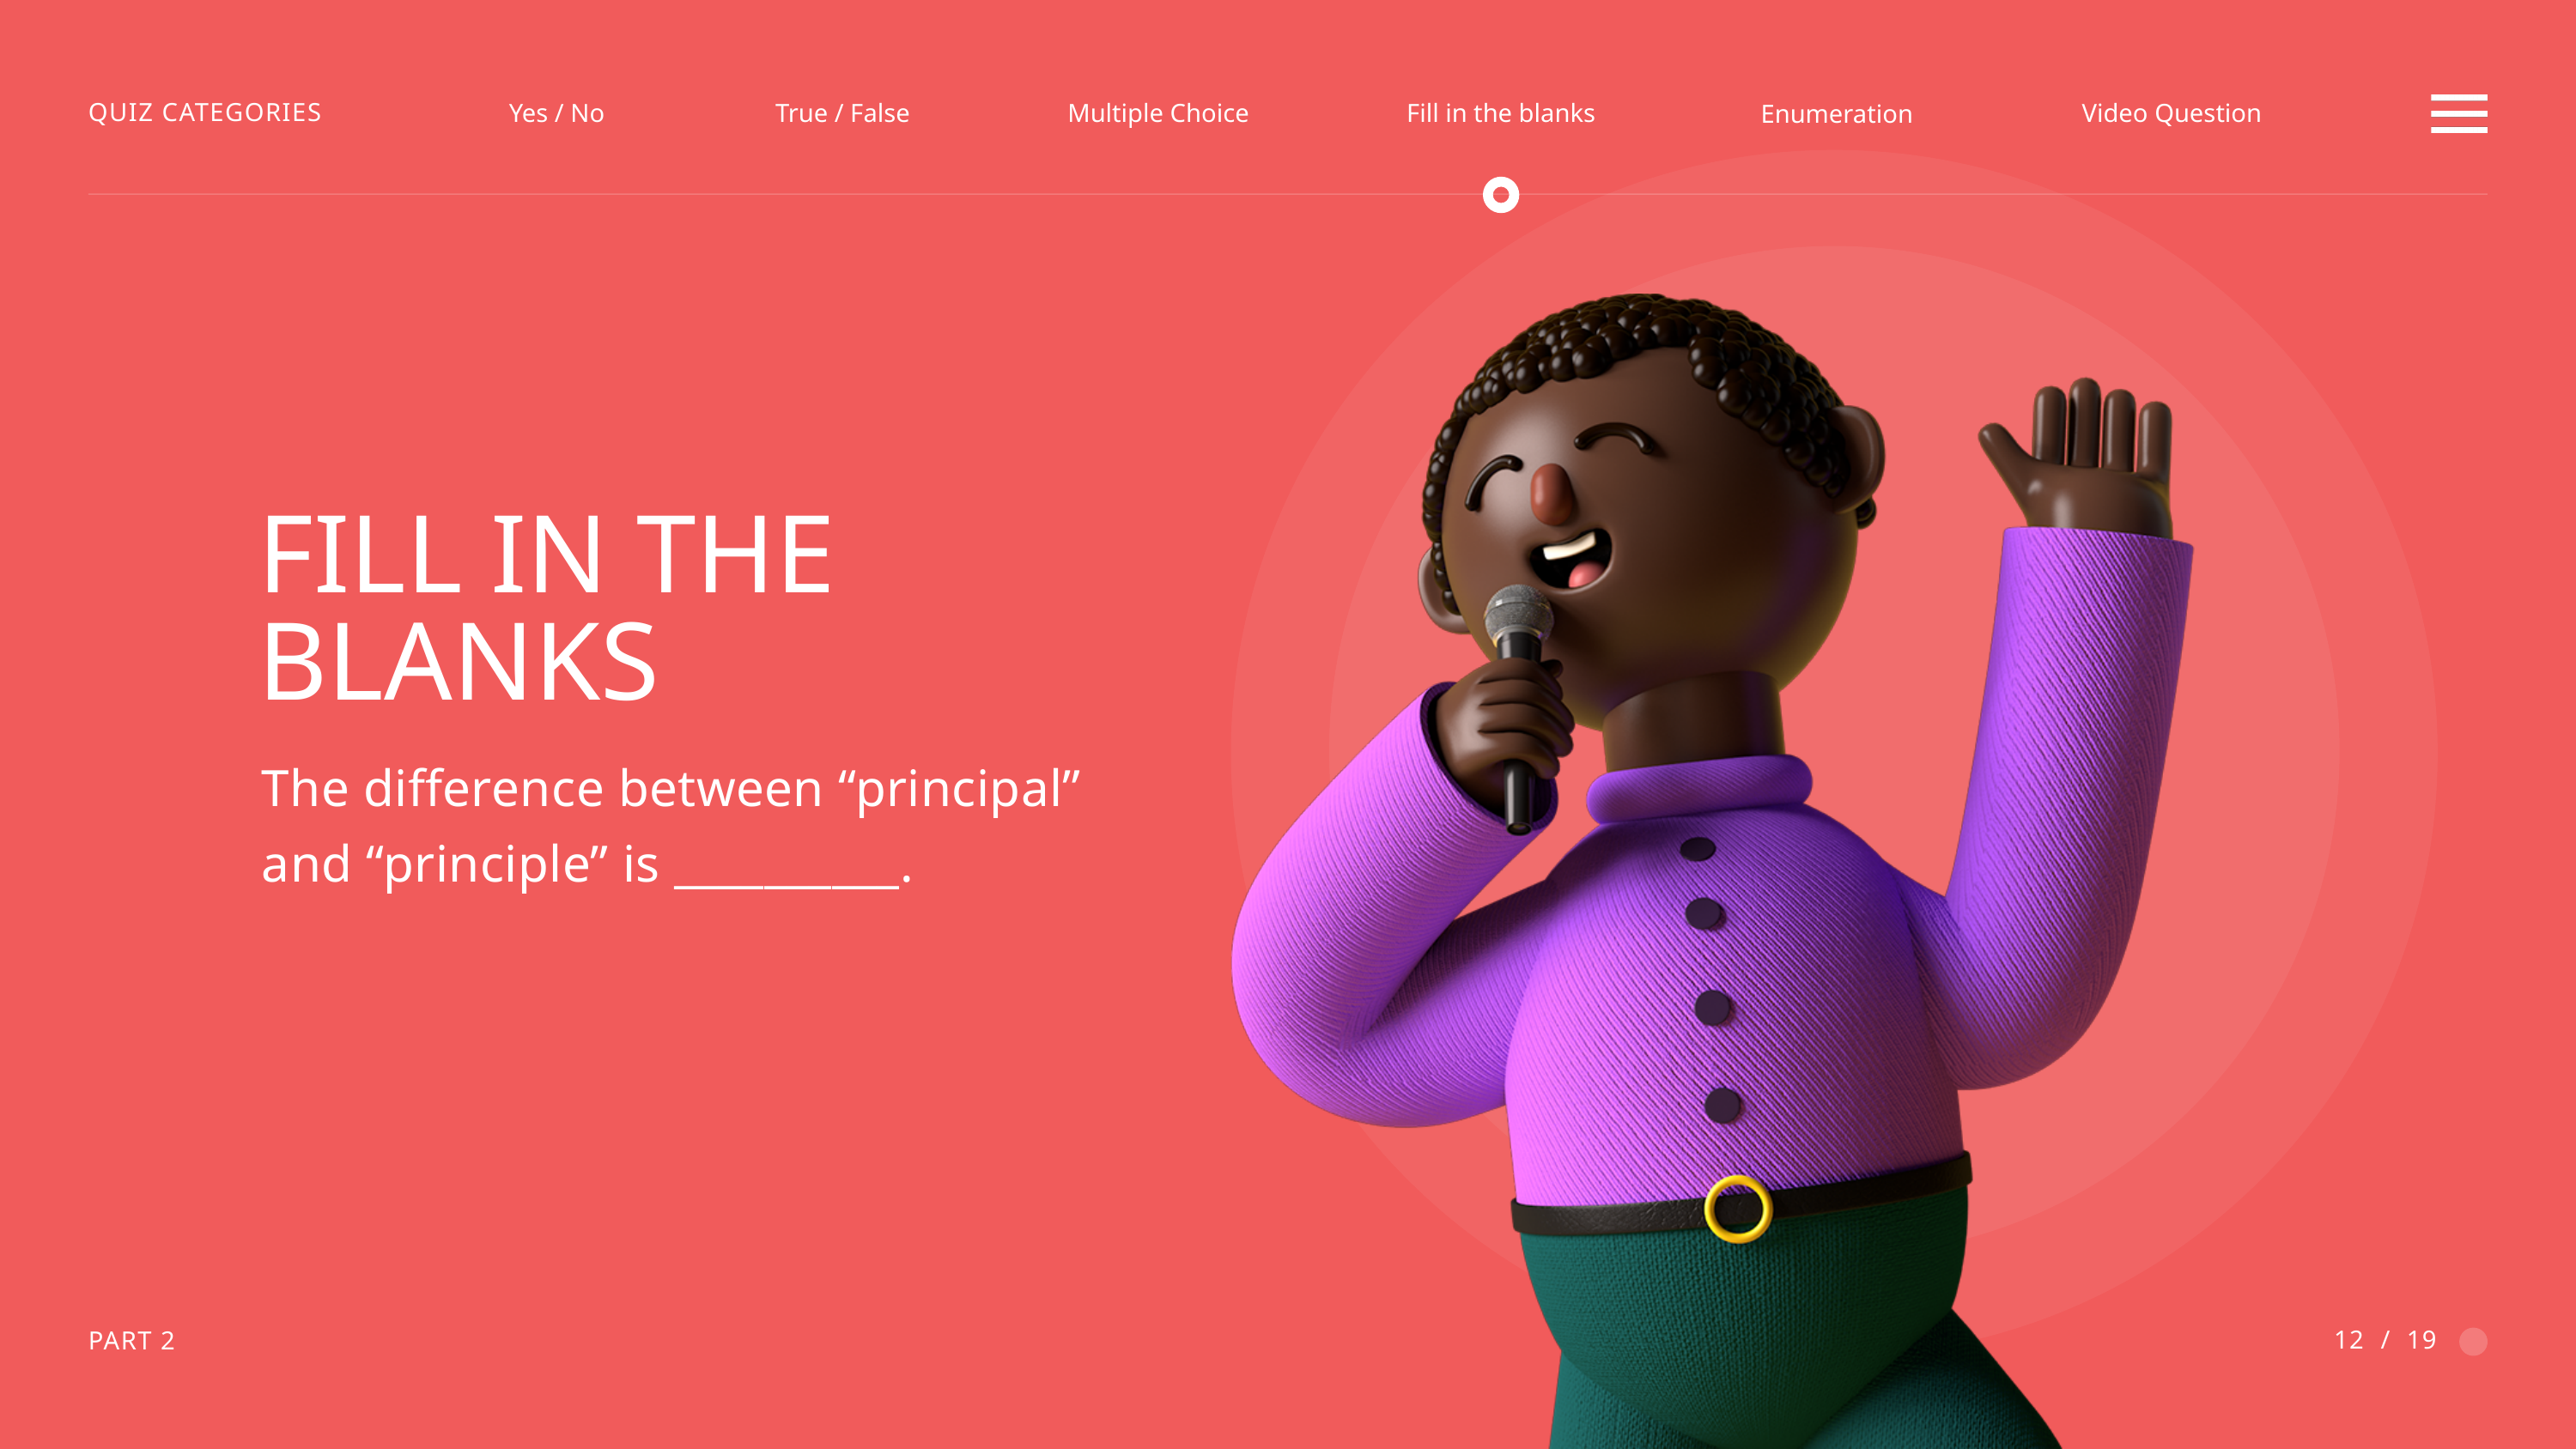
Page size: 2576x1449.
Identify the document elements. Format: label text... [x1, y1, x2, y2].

text_box QUIZ CATEGORIES [88, 101, 357, 127]
text_box PART 2 [88, 1330, 357, 1355]
text_box Fill in the blanks [1390, 101, 1612, 127]
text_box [1482, 176, 1520, 214]
text_box [2431, 94, 2488, 133]
text_box Video Question [2063, 101, 2281, 127]
text_box Multiple Choice [1056, 101, 1261, 127]
text_box Yes / No [484, 101, 630, 127]
text_box True / False [759, 101, 927, 127]
text_box Enumeration [1741, 103, 1933, 129]
text_box [1230, 1364, 2252, 1449]
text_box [2110, 1326, 2488, 1356]
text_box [258, 494, 1109, 960]
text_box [1230, 149, 2439, 1357]
